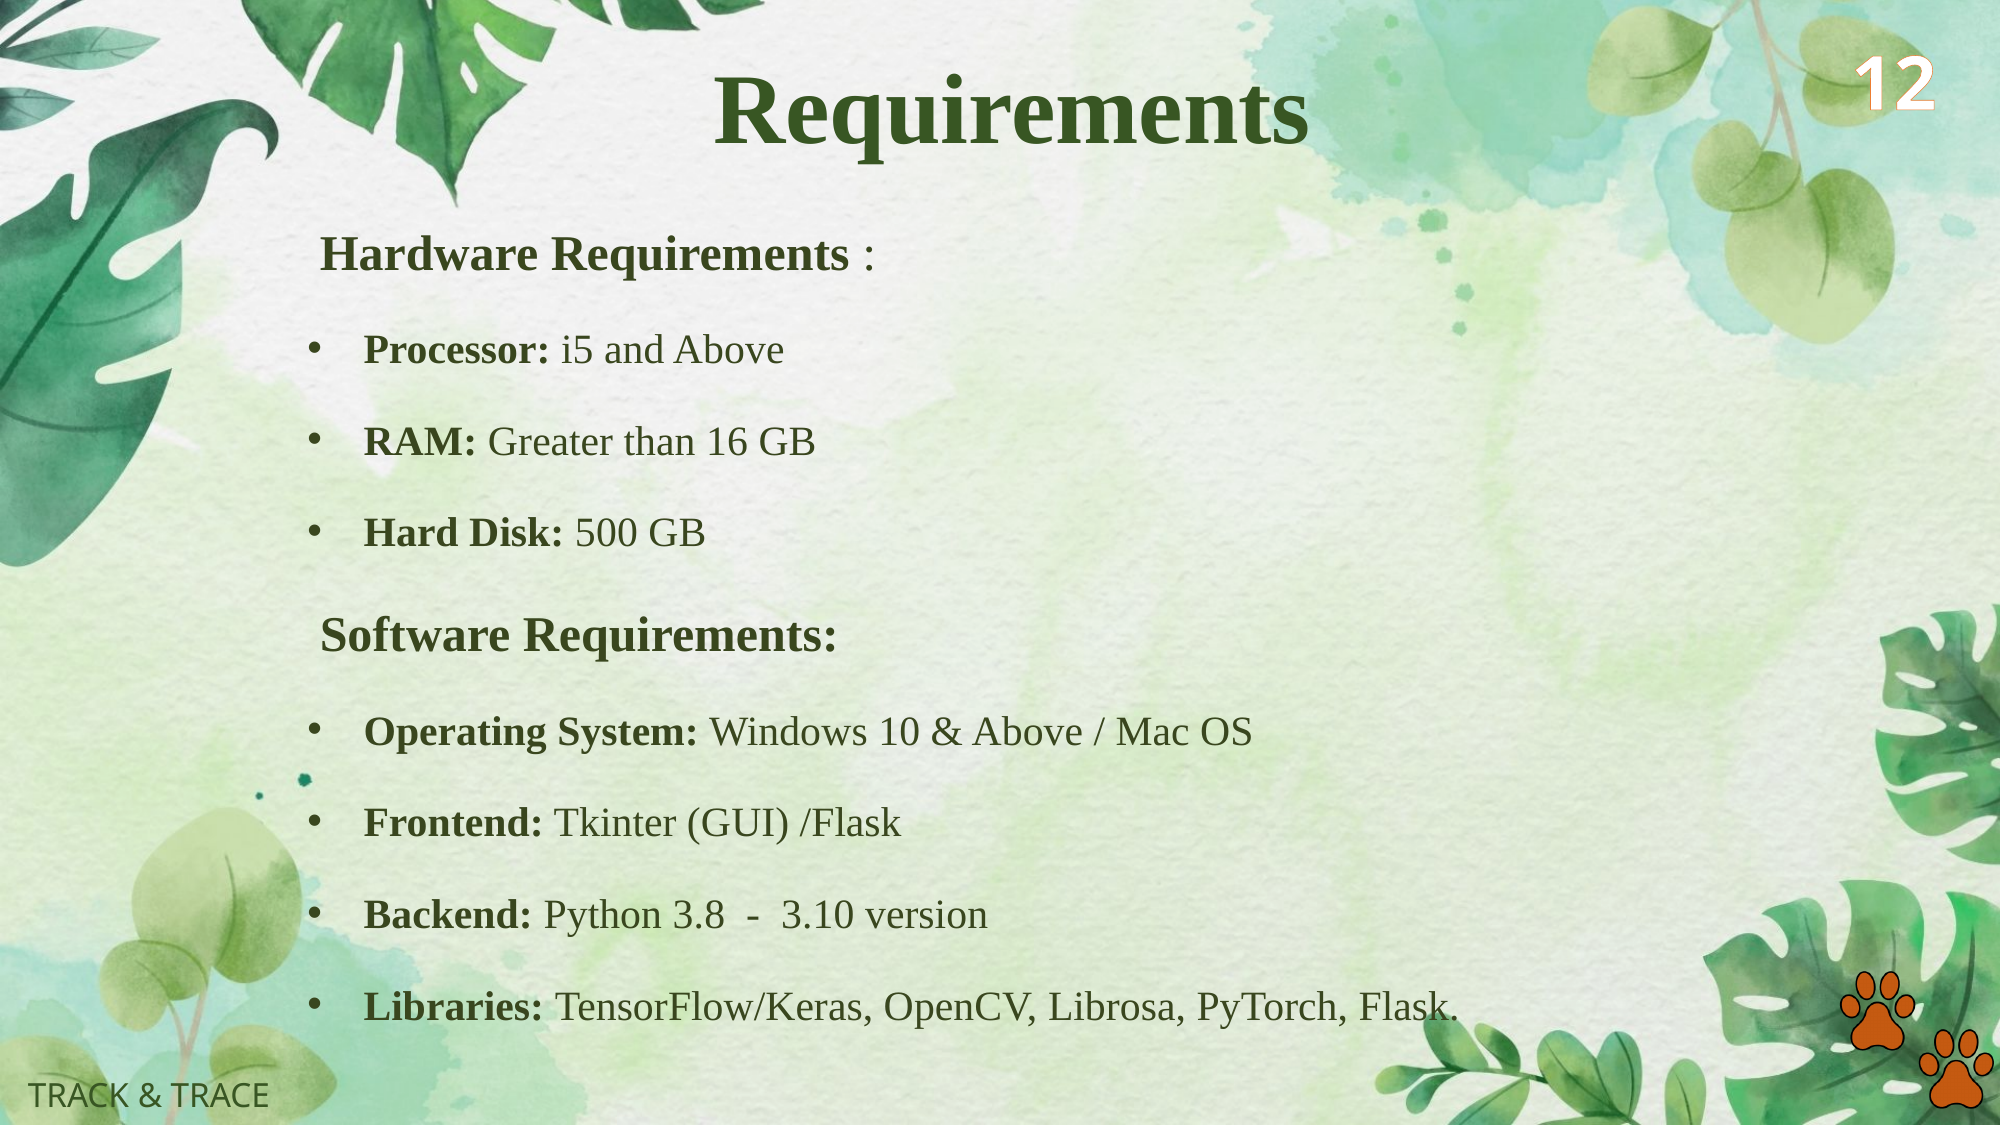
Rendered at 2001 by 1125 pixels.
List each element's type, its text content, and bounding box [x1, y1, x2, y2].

text_box Hardware Requirements : Processor: i5 and Above RAM: Greater than 16 GB Hard Disk: 500 GB Software Requirements: Operating System: Windows 10 & Above / Mac OS Frontend: Tkinter (GUI) /Flask Backend: Python 3.8 - 3.10 version Libraries: TensorFlow/Keras, OpenCV, Librosa, PyTorch, Flask. [292, 182, 1678, 1036]
picture [0, 0, 2000, 1125]
text_box TRACK & TRACE [13, 1066, 1083, 1122]
text_box [198, 201, 1597, 1077]
text_box Requirements [512, 49, 1513, 173]
text_box 12 [1817, 27, 1970, 133]
